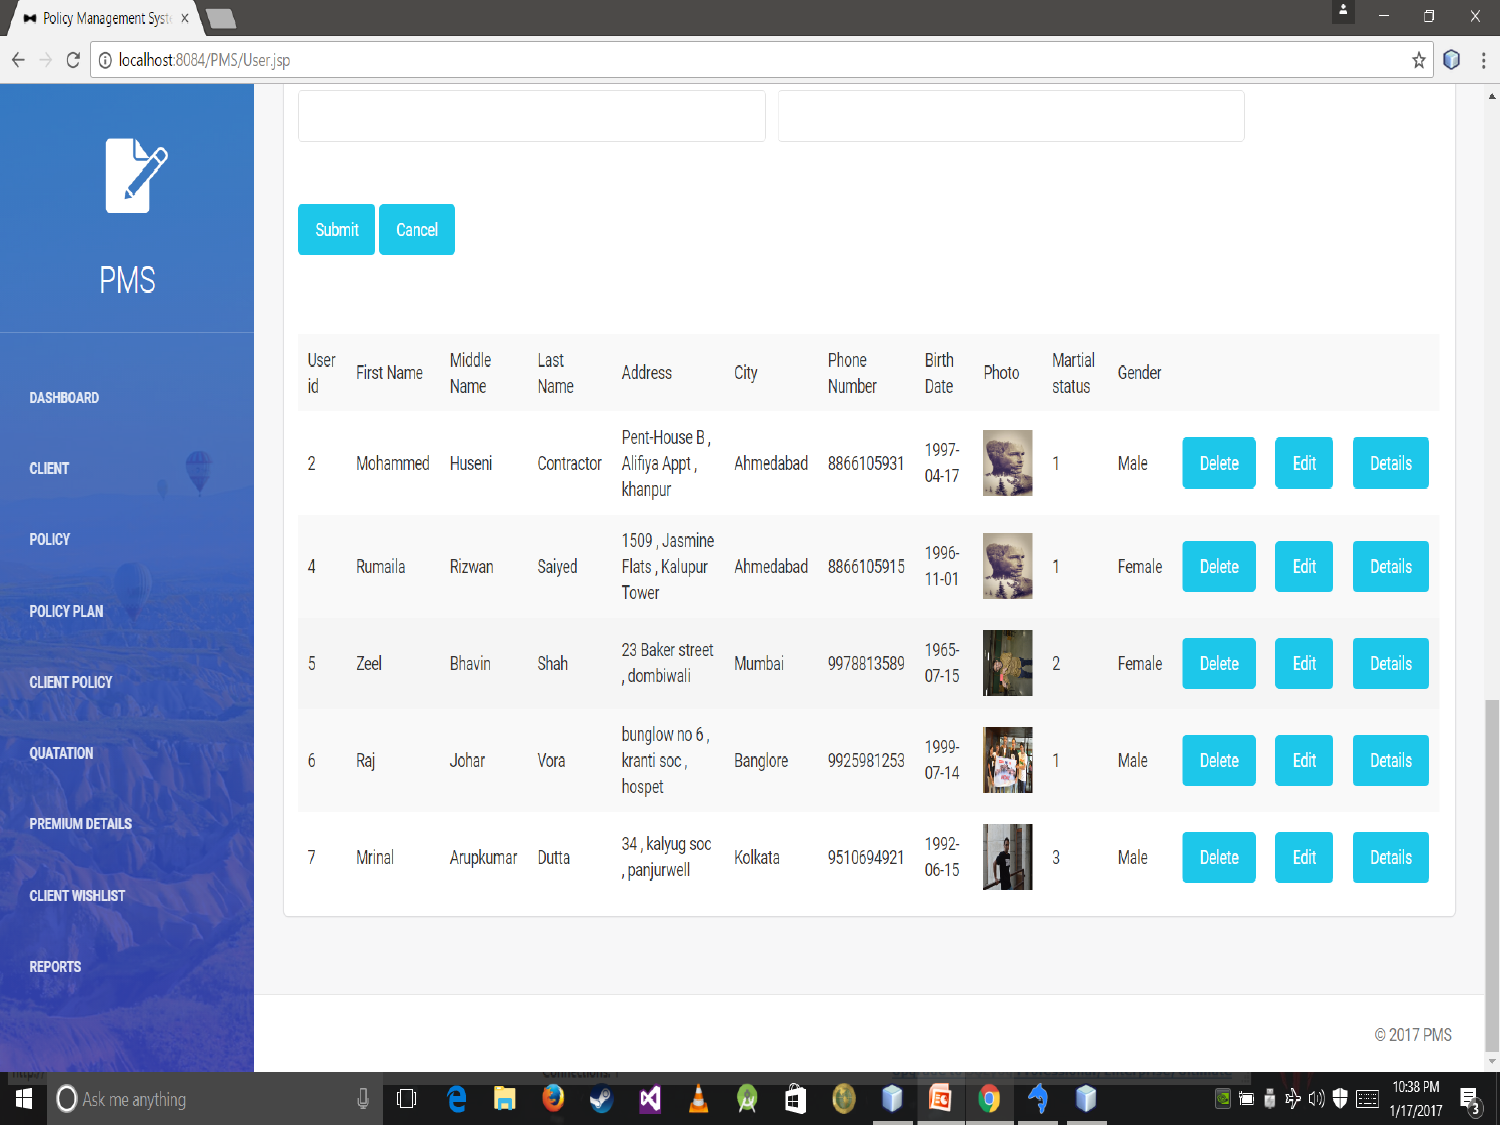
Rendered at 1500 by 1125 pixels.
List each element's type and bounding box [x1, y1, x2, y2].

list [0, 0, 1500, 1125]
